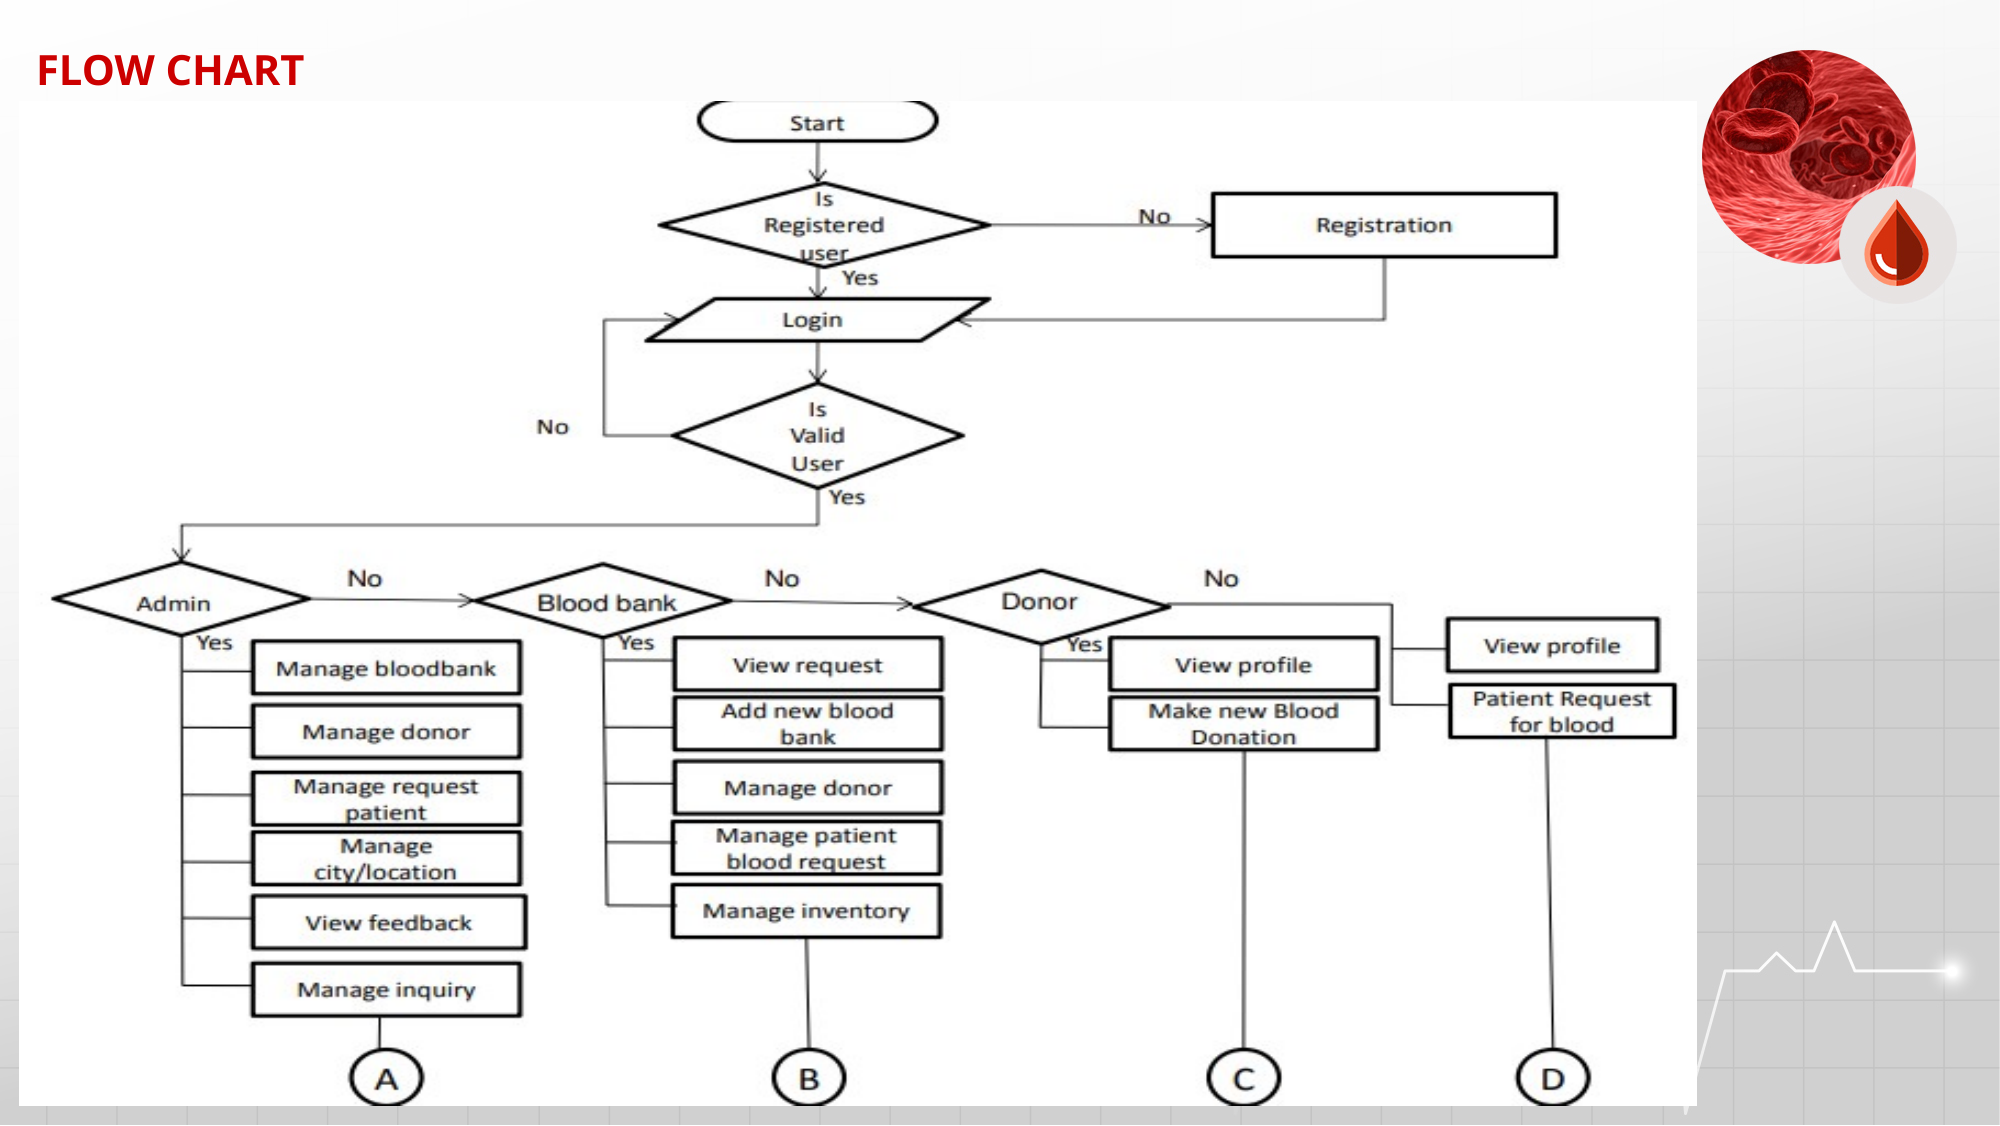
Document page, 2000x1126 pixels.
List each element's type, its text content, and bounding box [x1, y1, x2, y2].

text_box FLOW CHART [21, 36, 320, 101]
picture [0, 0, 2000, 1125]
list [19, 101, 1697, 1107]
